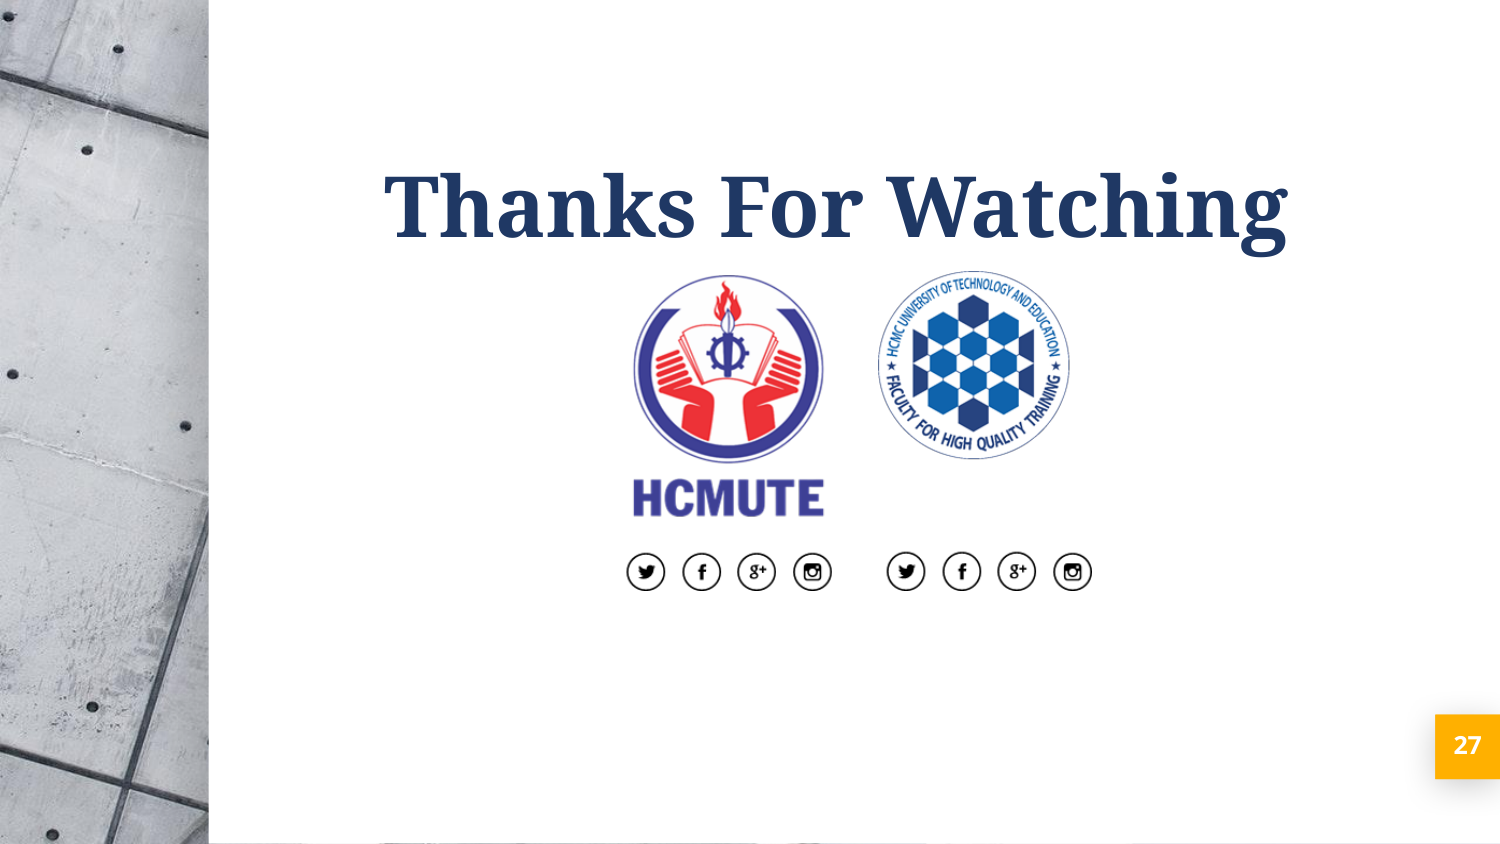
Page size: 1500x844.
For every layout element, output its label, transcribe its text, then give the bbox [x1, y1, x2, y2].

picture [0, 0, 208, 844]
picture [619, 271, 1092, 591]
slide_number ‹#› [1435, 714, 1500, 780]
text_box Thanks For Watching [360, 147, 1314, 261]
